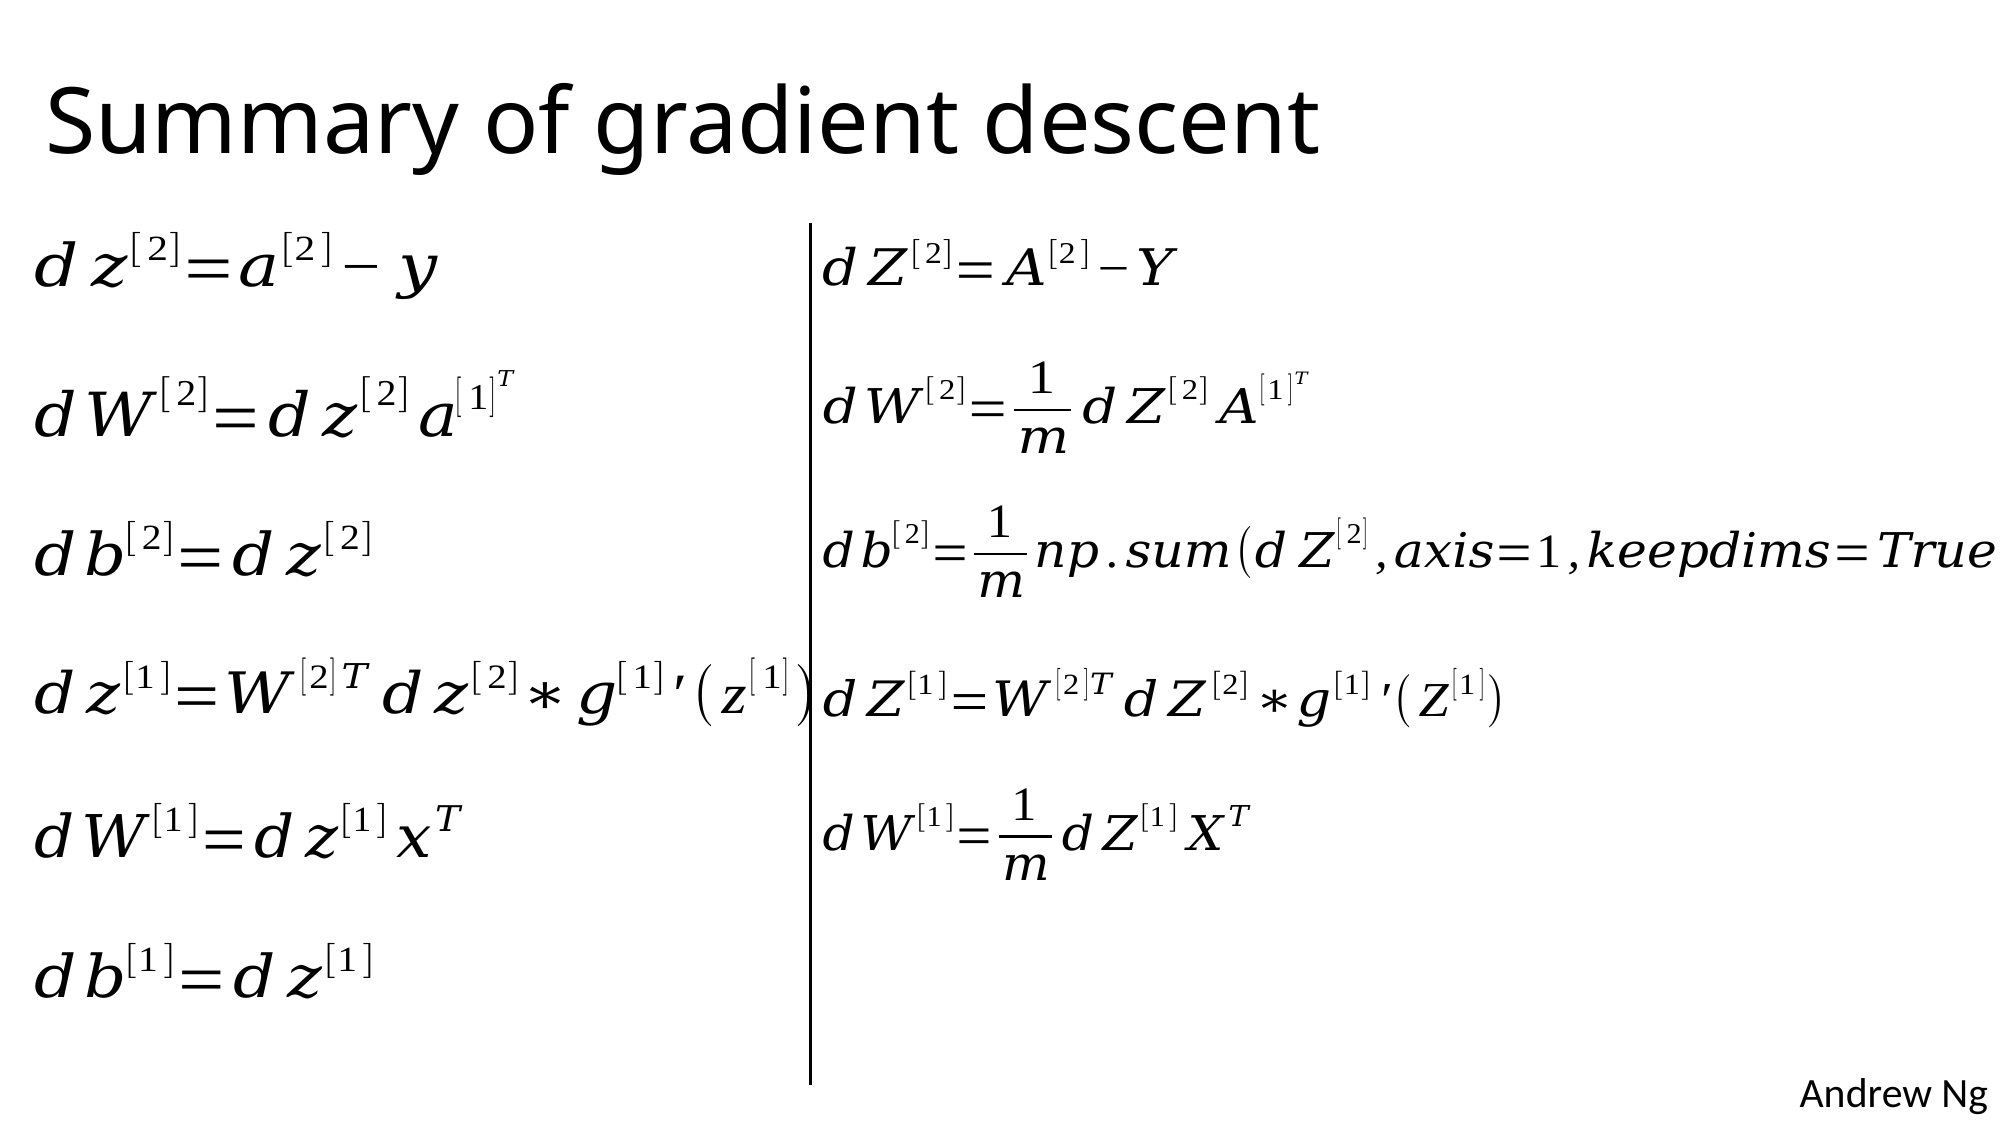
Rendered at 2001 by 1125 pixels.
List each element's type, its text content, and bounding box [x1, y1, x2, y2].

text_box Summary of gradient descent [29, 14, 1755, 233]
